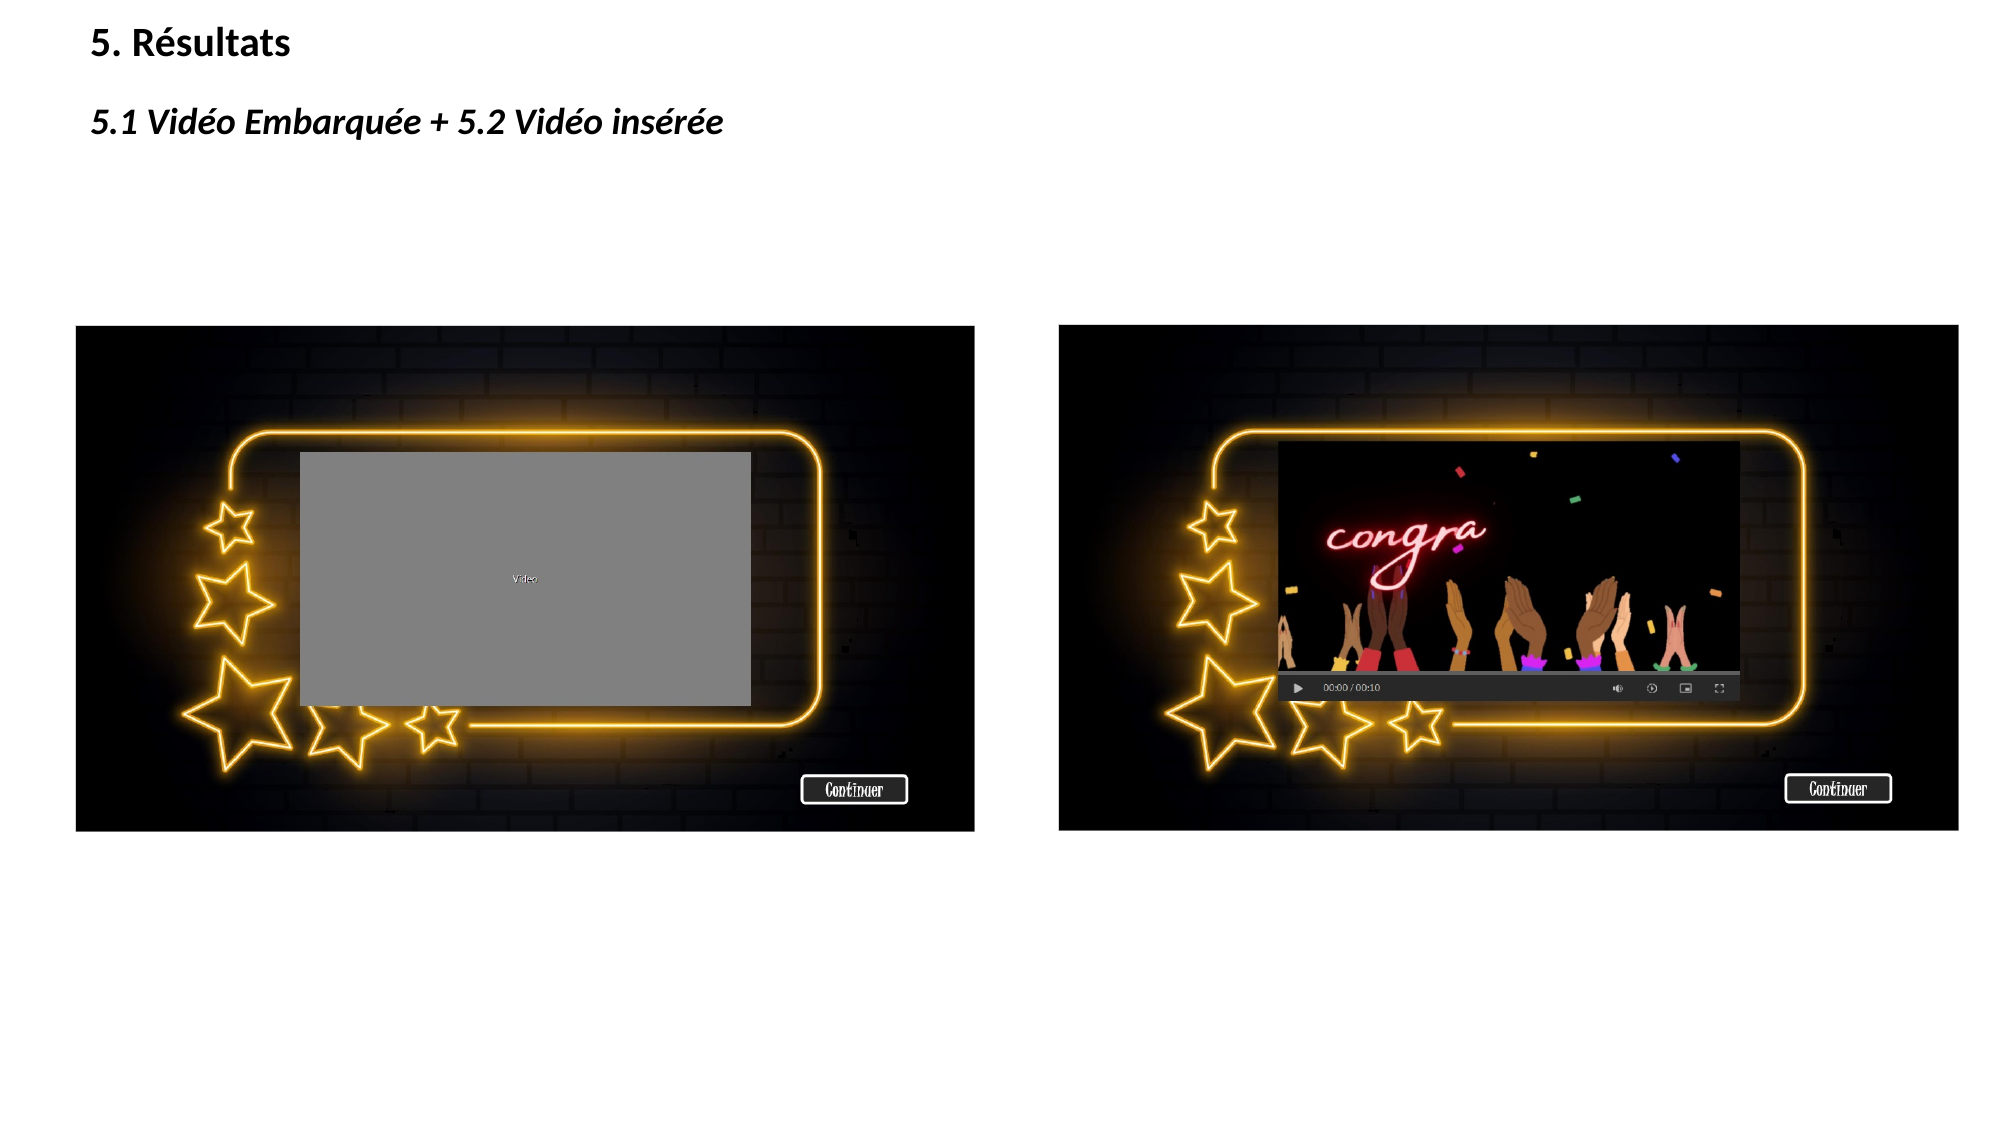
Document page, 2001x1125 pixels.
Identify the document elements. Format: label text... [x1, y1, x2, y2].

picture [1058, 324, 1959, 832]
text_box 5. Résultats 5.1 Vidéo Embarquée + 5.2 Vidéo insérée [74, 0, 1076, 150]
picture [74, 325, 976, 833]
